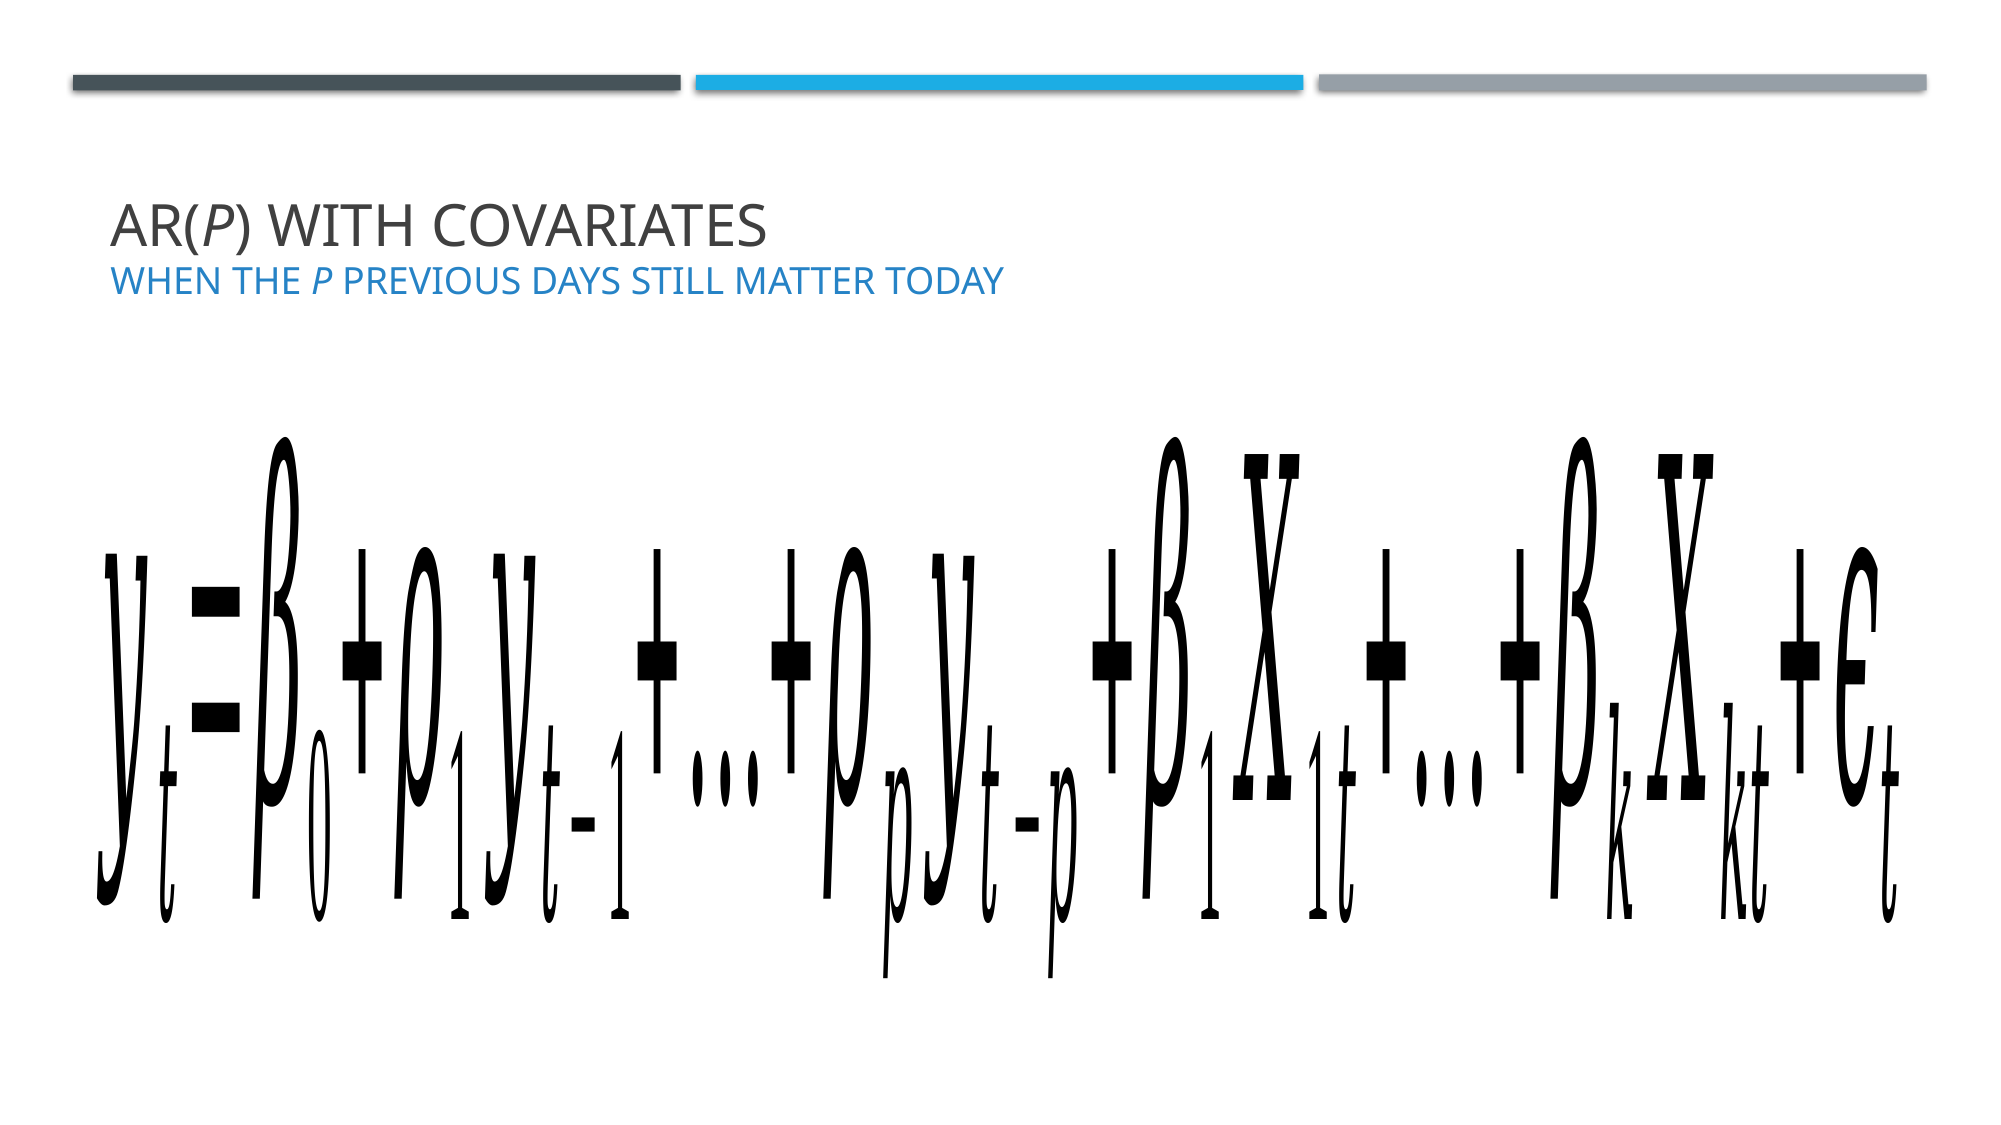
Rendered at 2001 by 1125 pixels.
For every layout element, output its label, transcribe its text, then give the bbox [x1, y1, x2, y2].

title AR(p) with covariates When the p previous days still matter today [95, 115, 1905, 311]
